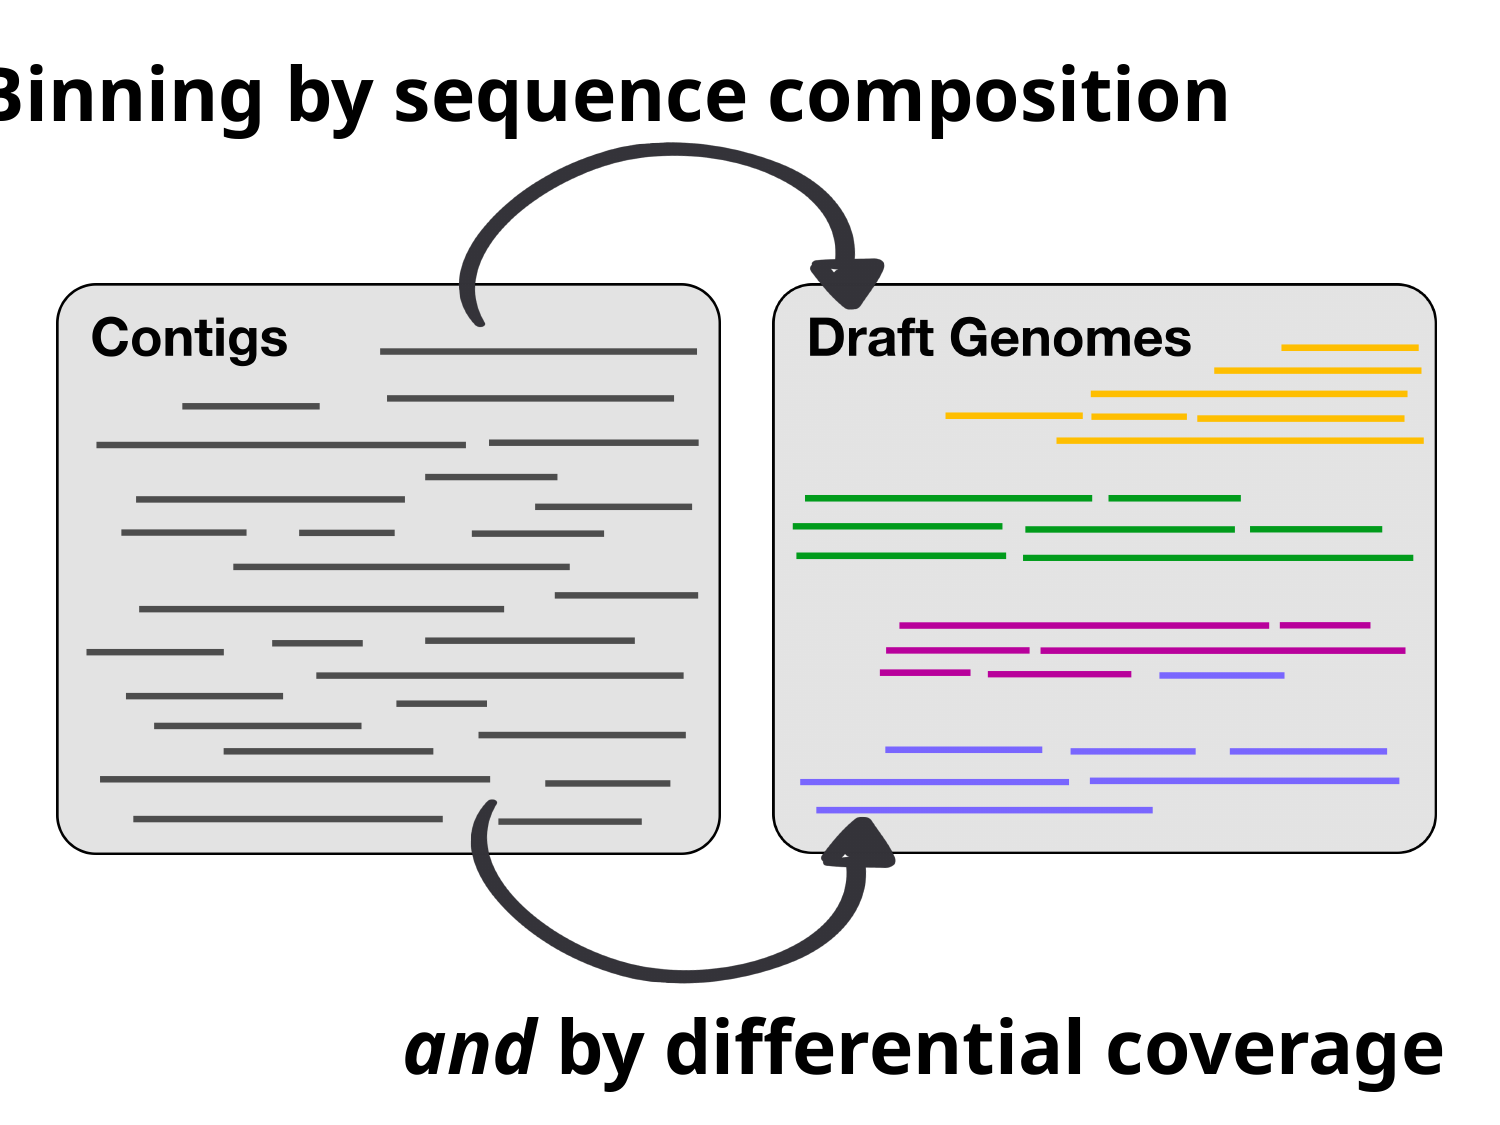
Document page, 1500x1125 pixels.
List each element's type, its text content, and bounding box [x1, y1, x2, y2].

text_box Binning by sequence composition [0, 38, 1248, 144]
text_box and by differential coverage [387, 992, 1462, 1098]
picture [56, 142, 1437, 992]
